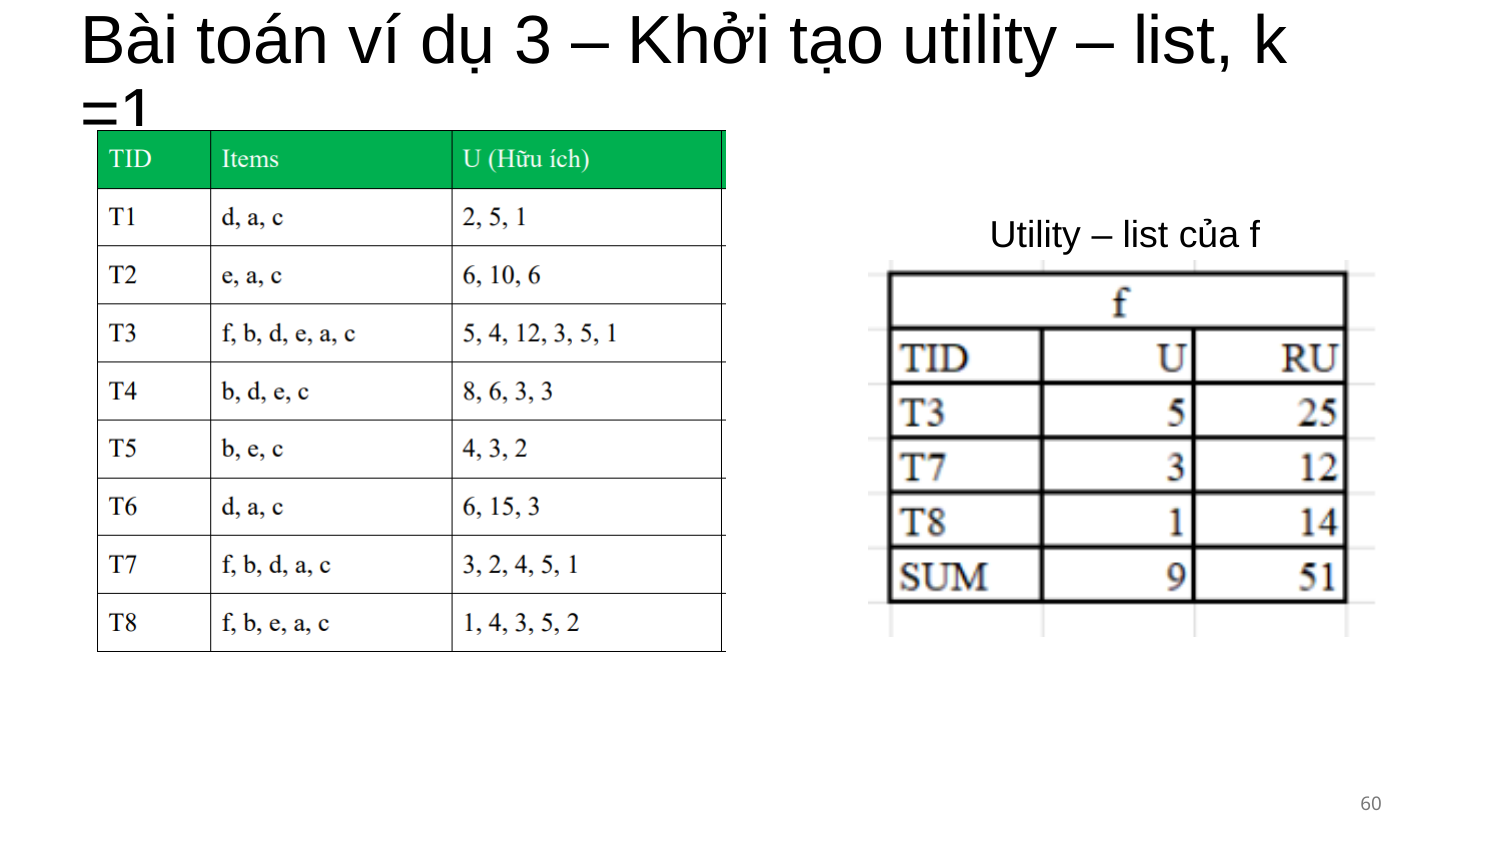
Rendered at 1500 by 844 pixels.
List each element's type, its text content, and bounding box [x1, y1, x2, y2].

slide_number 60 [1059, 782, 1397, 827]
text_box Utility – list của f [974, 202, 1276, 260]
picture [87, 125, 726, 656]
picture [867, 260, 1383, 637]
title Bài toán ví dụ 3 – Khởi tạo utility – list, k =1 [64, 0, 1359, 160]
